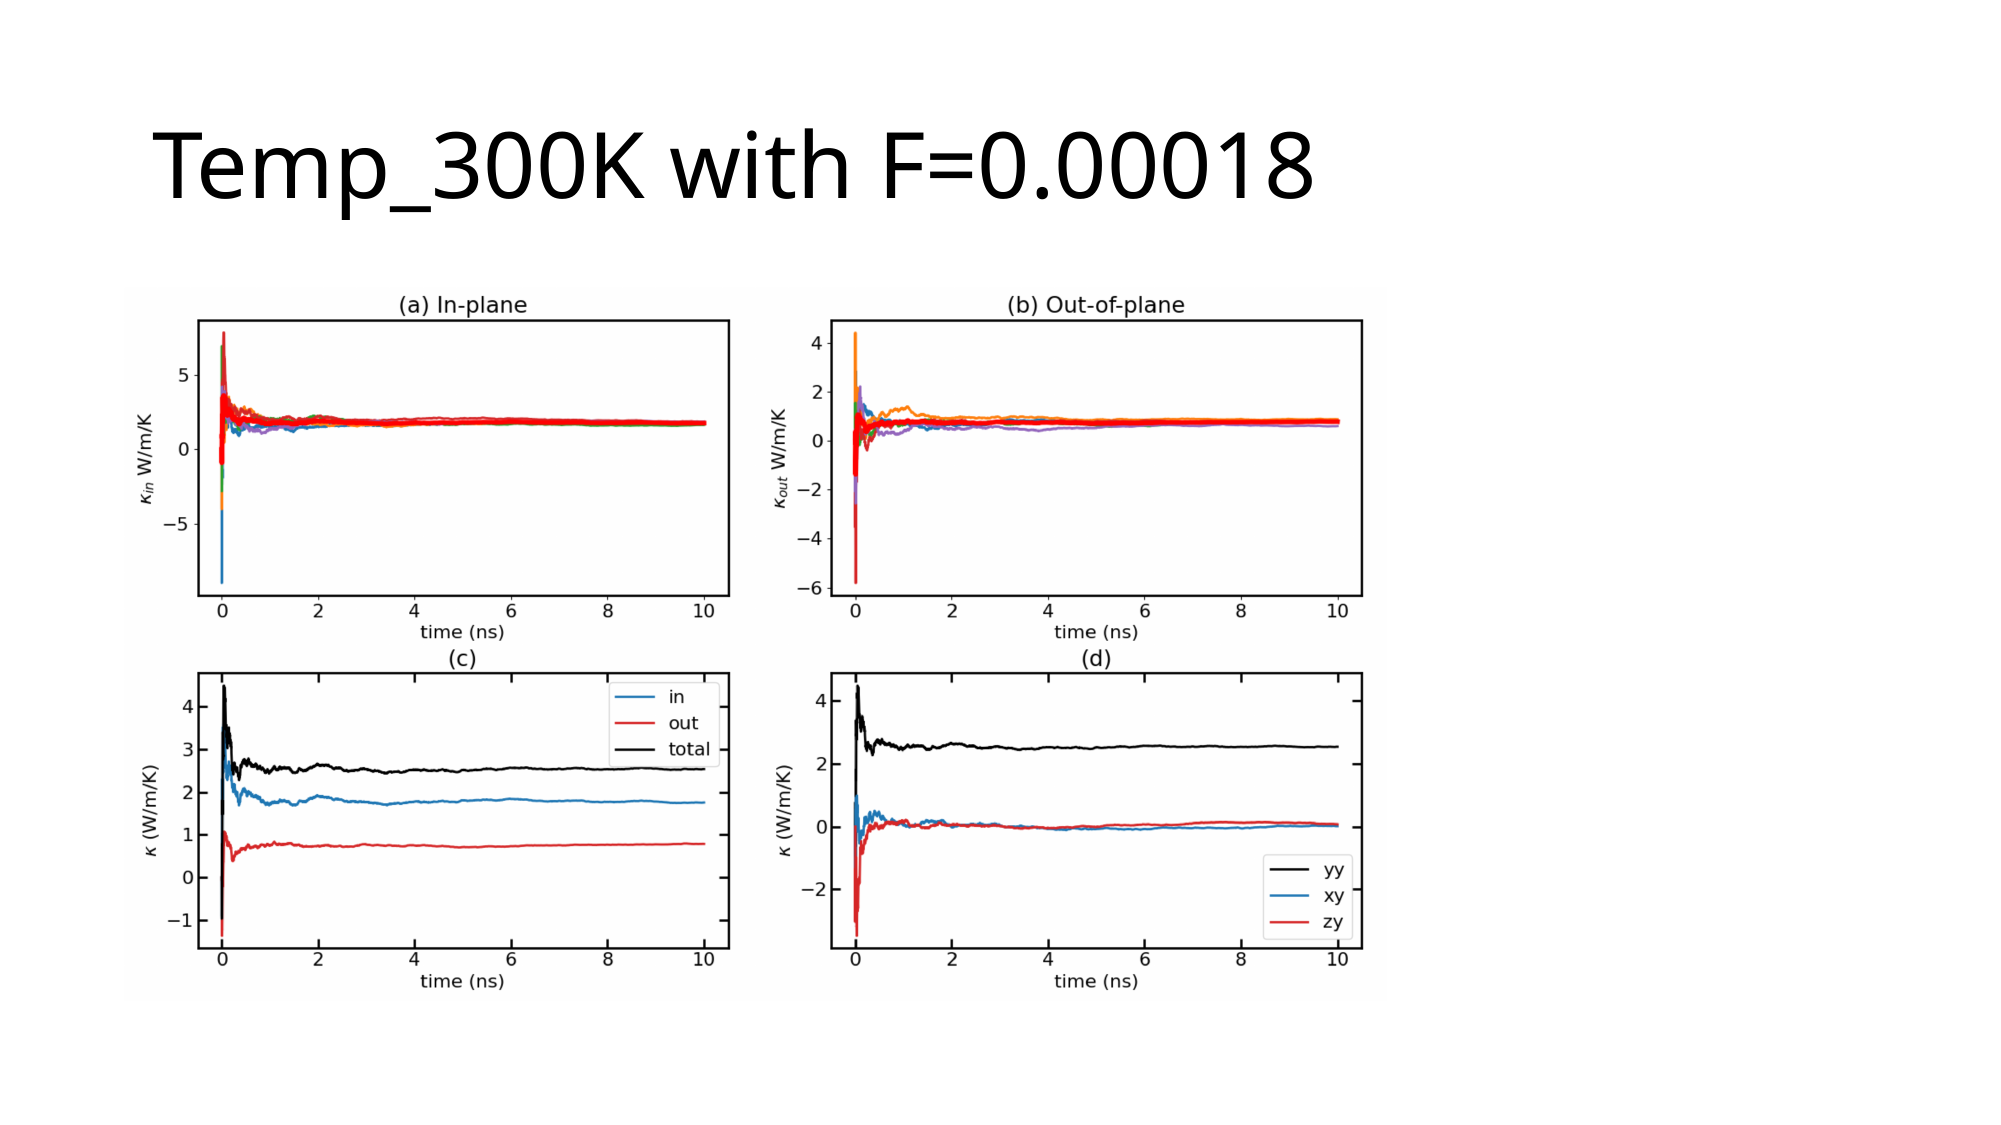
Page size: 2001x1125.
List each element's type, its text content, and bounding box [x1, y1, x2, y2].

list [124, 286, 1387, 1002]
title Temp_300K with F=0.00018 [137, 59, 1863, 278]
